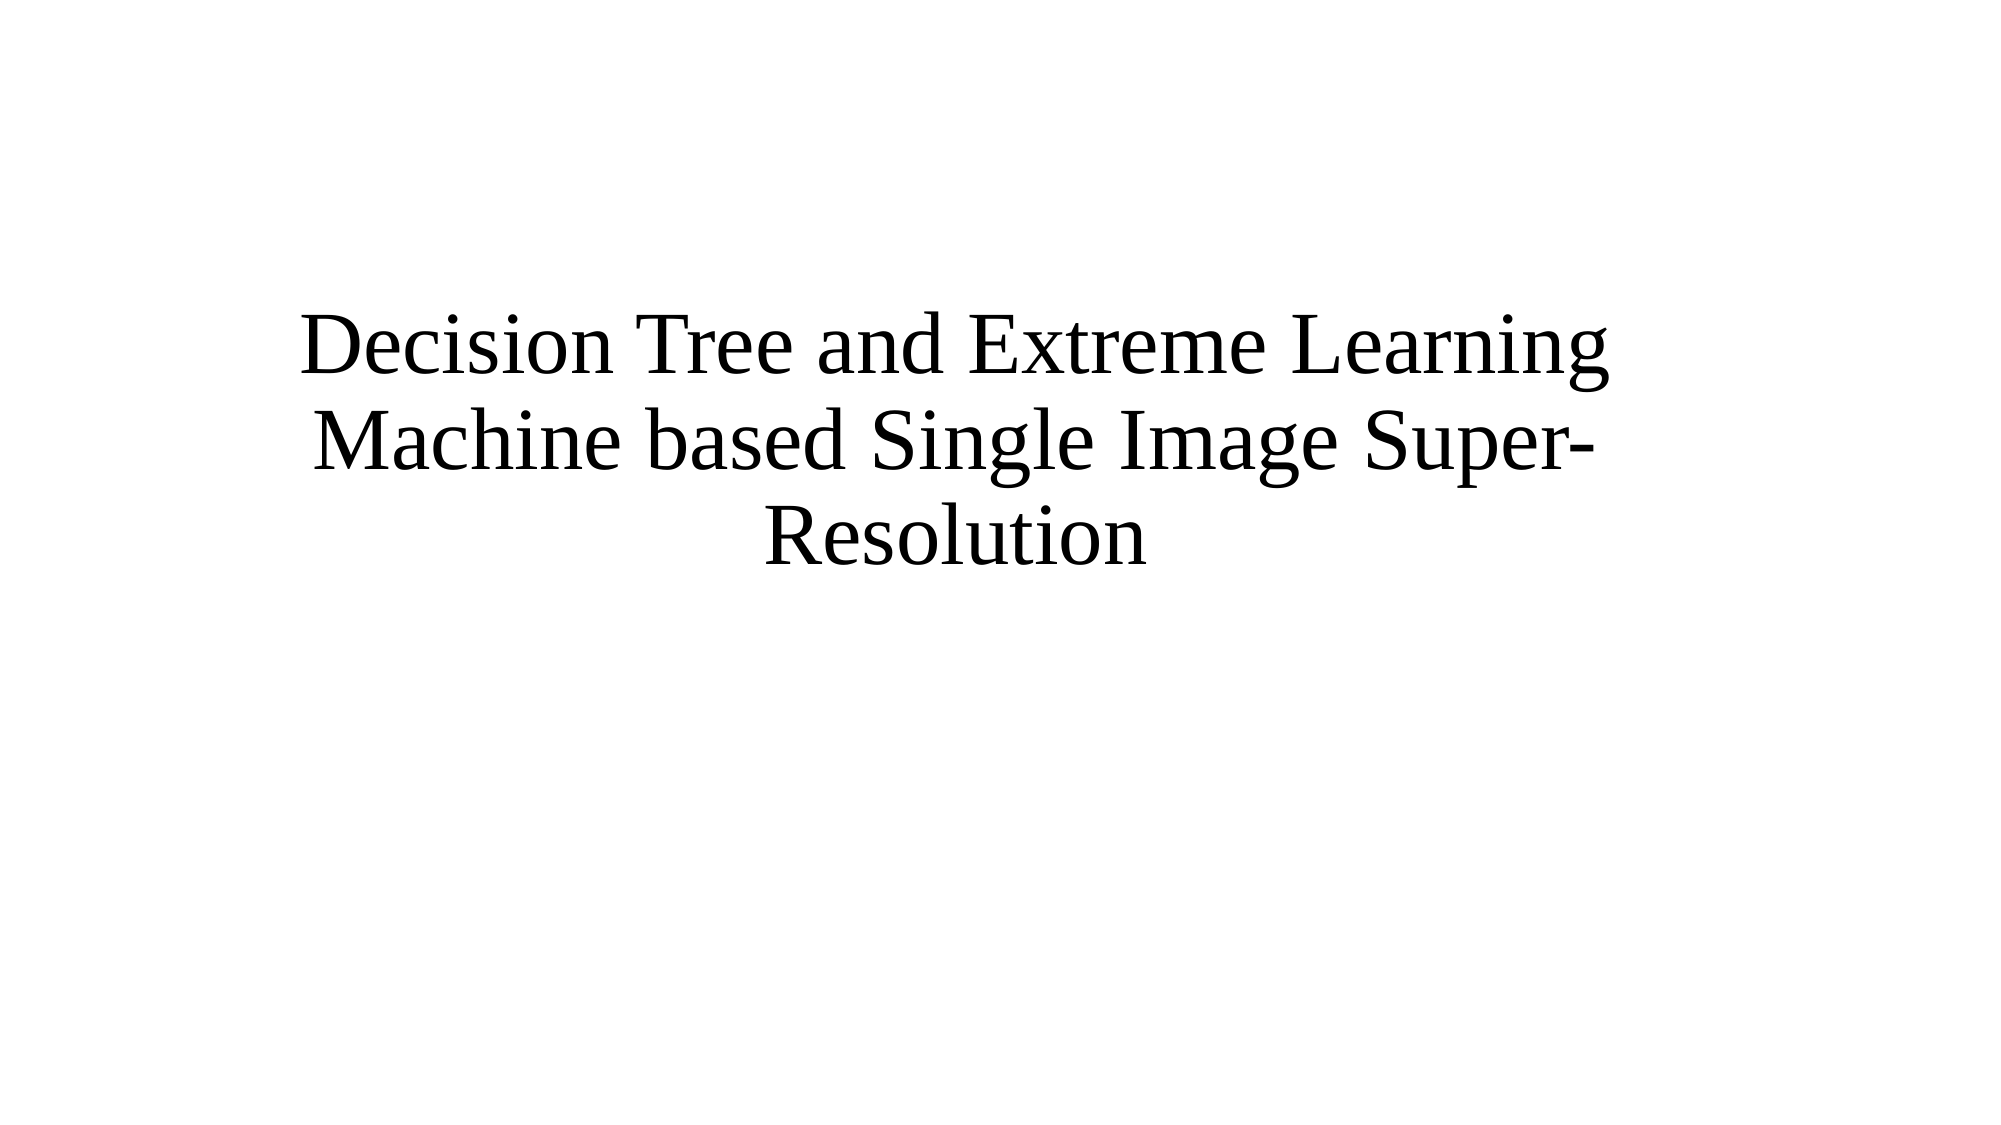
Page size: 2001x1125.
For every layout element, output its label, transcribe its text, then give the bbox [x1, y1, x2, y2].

title Decision Tree and Extreme Learning Machine based Single Image Super-Resolution [161, 288, 1750, 592]
